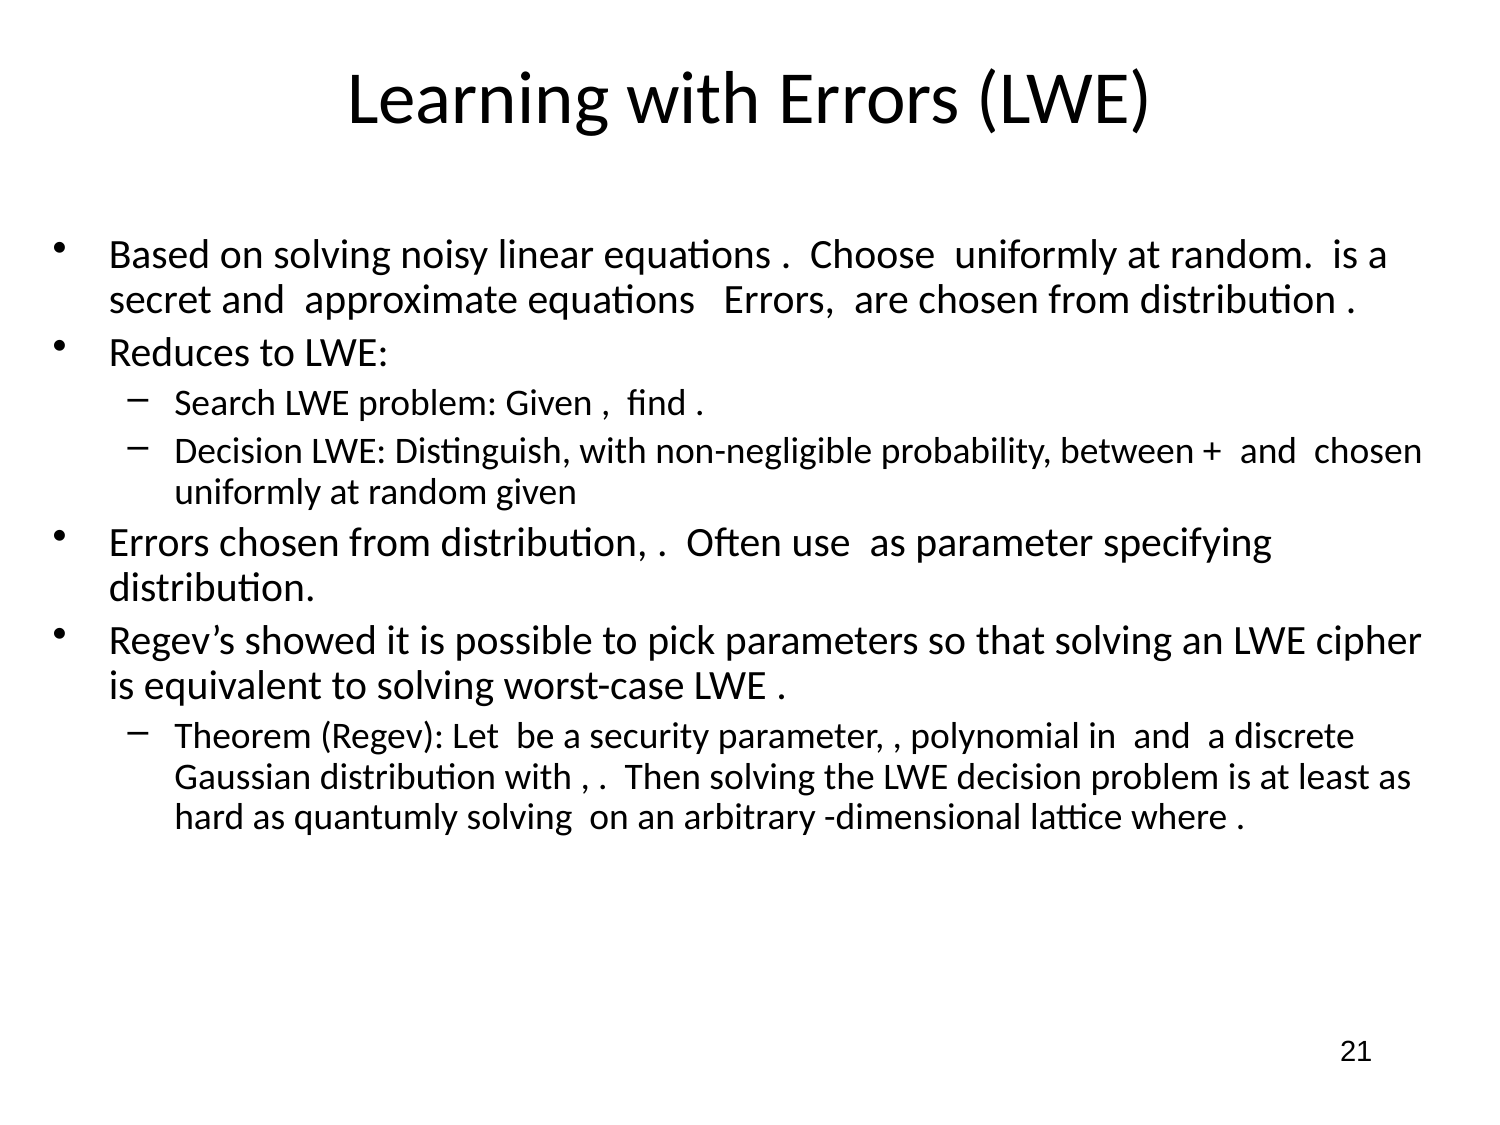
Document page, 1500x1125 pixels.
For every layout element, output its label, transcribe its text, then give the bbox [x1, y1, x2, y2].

slide_number 21 [1074, 1024, 1388, 1101]
title Learning with Errors (LWE) [112, 12, 1388, 176]
